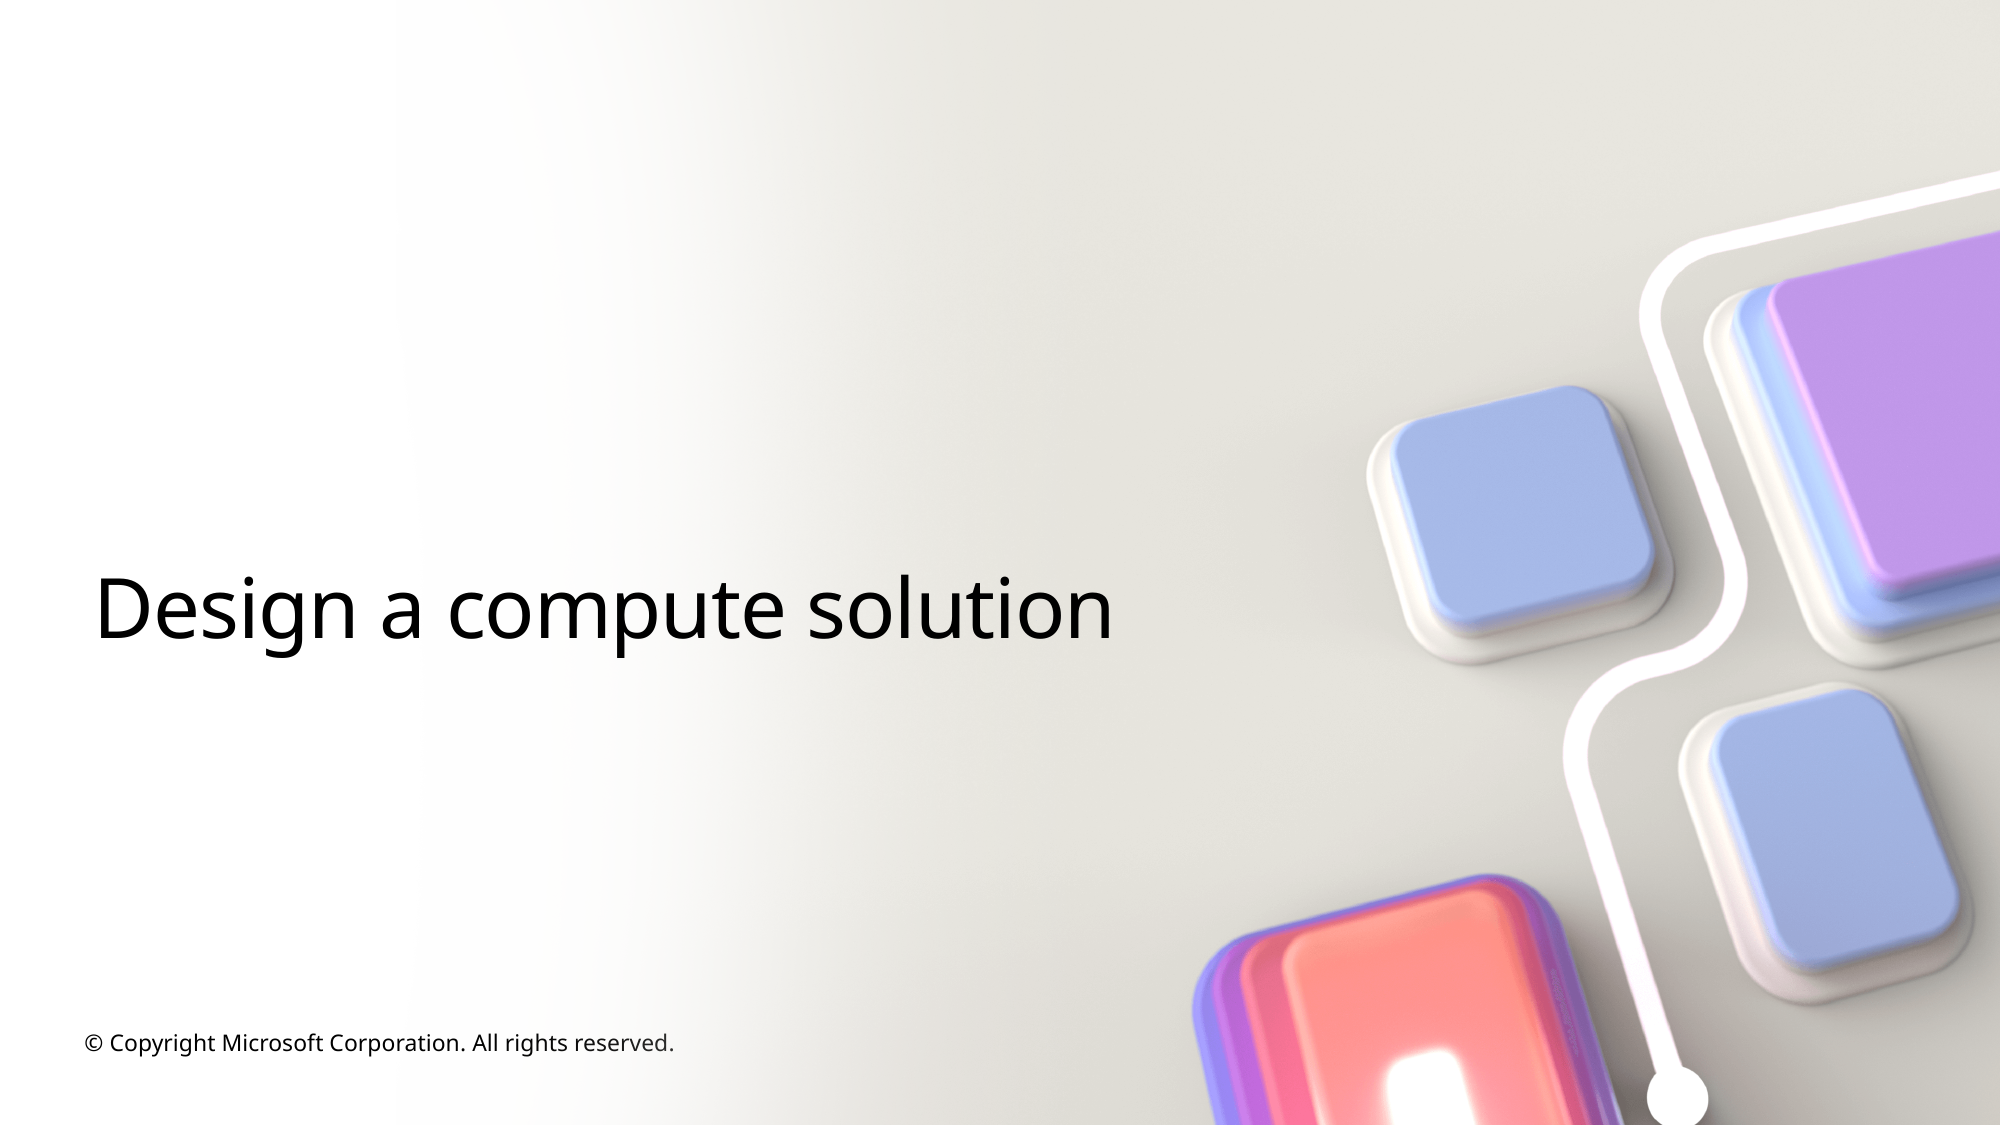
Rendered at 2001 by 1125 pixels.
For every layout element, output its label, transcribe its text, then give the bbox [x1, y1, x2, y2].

picture [396, 0, 2000, 1125]
title Design a compute solution [93, 555, 1135, 657]
